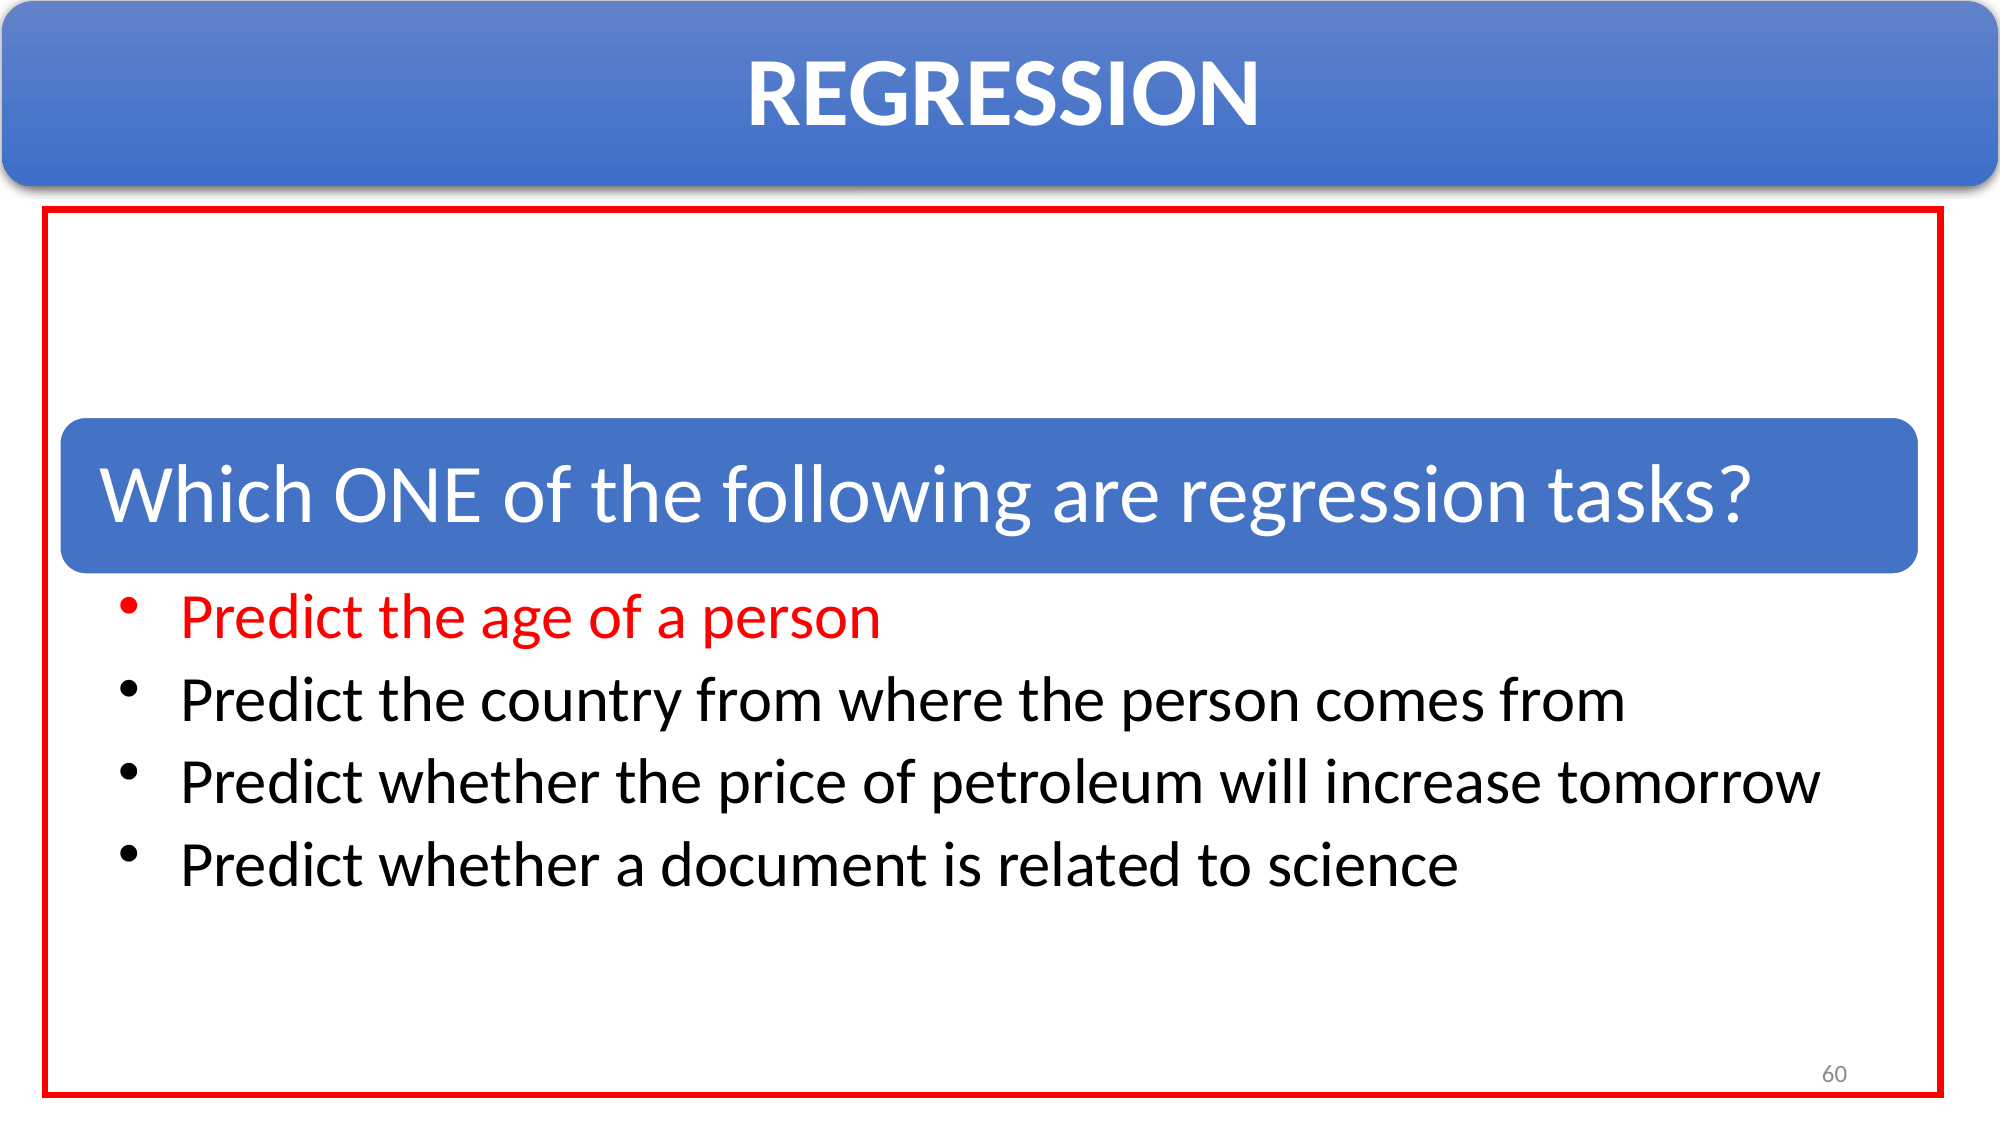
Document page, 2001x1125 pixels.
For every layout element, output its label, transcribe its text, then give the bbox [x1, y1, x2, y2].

text_box [44, 208, 1941, 1096]
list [59, 385, 1919, 960]
slide_number 60 [1412, 1096, 1863, 1103]
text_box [0, 0, 2000, 188]
